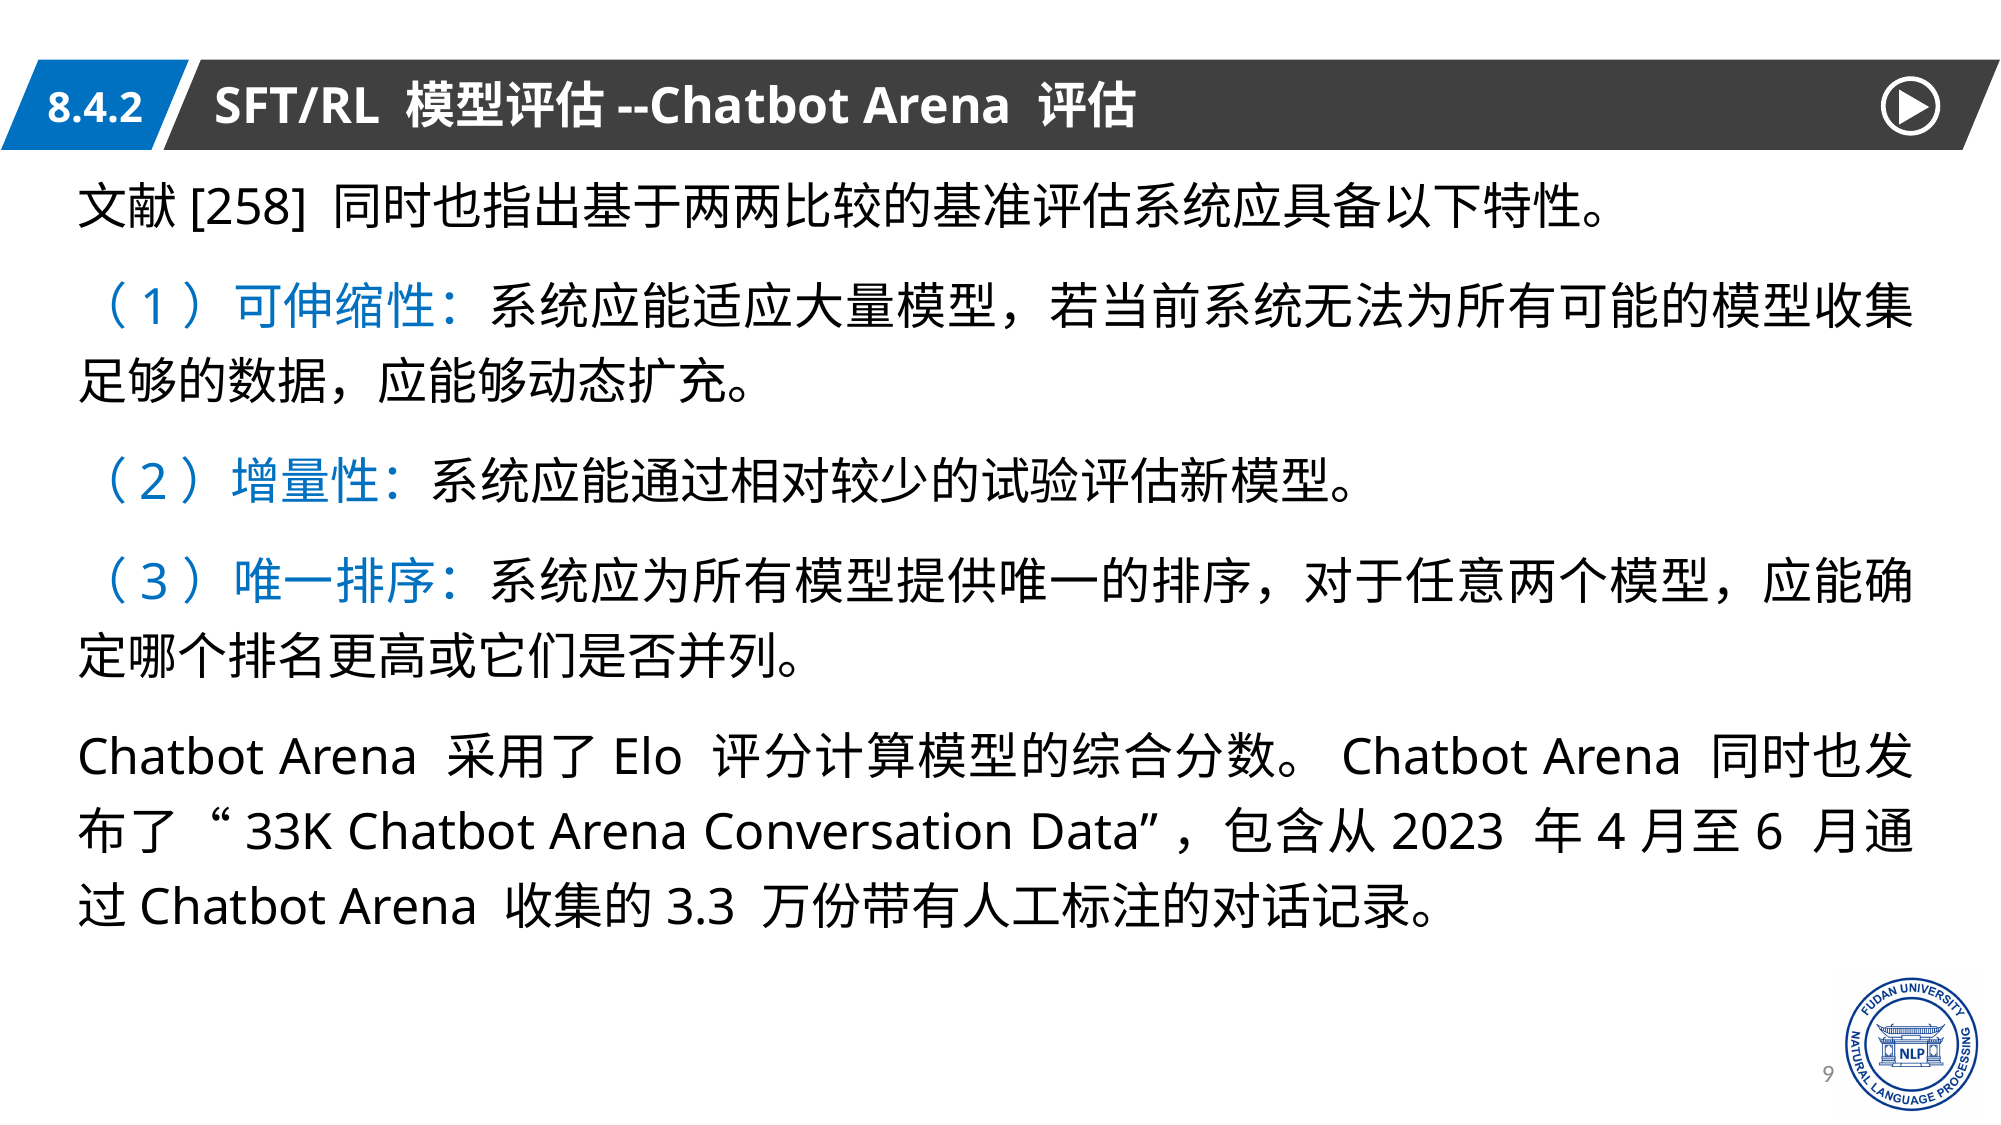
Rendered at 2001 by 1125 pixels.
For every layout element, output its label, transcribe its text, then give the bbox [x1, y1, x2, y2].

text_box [1883, 78, 1939, 134]
text_box [163, 59, 2000, 150]
text_box [1, 89, 157, 150]
picture [1834, 972, 1985, 1117]
text_box 8.4.2 [26, 73, 164, 138]
slide_number 99 [1412, 1042, 1863, 1103]
text_box [32, 59, 189, 120]
text_box 文献[258] 同时也指出基于两两比较的基准评估系统应具备以下特性。 （1）可伸缩性：系统应能适应大量模型，若当前系统无法为所有可能的模型收集足够的数据，应能够动态扩充。 （2）增量性：系统应能通过相对较少的试验评估新模型。 （3）唯一排序：系统应为所有模型提供唯一的排序，对于任意两个模型，应能确定哪个排名更高或它们是否并列。 Chatbot Arena 采用了Elo 评分计算模型的综合分数。Chatbot Arena 同时也发布了“33K Chatbot Arena Conversation Data”，包含从2023 年4月至6 月通过Chatbot Arena 收集的3.3 万份带有人工标注的对话记录。 [62, 152, 1930, 942]
text_box SFT/RL 模型评估--Chatbot Arena 评估 [199, 66, 1153, 142]
